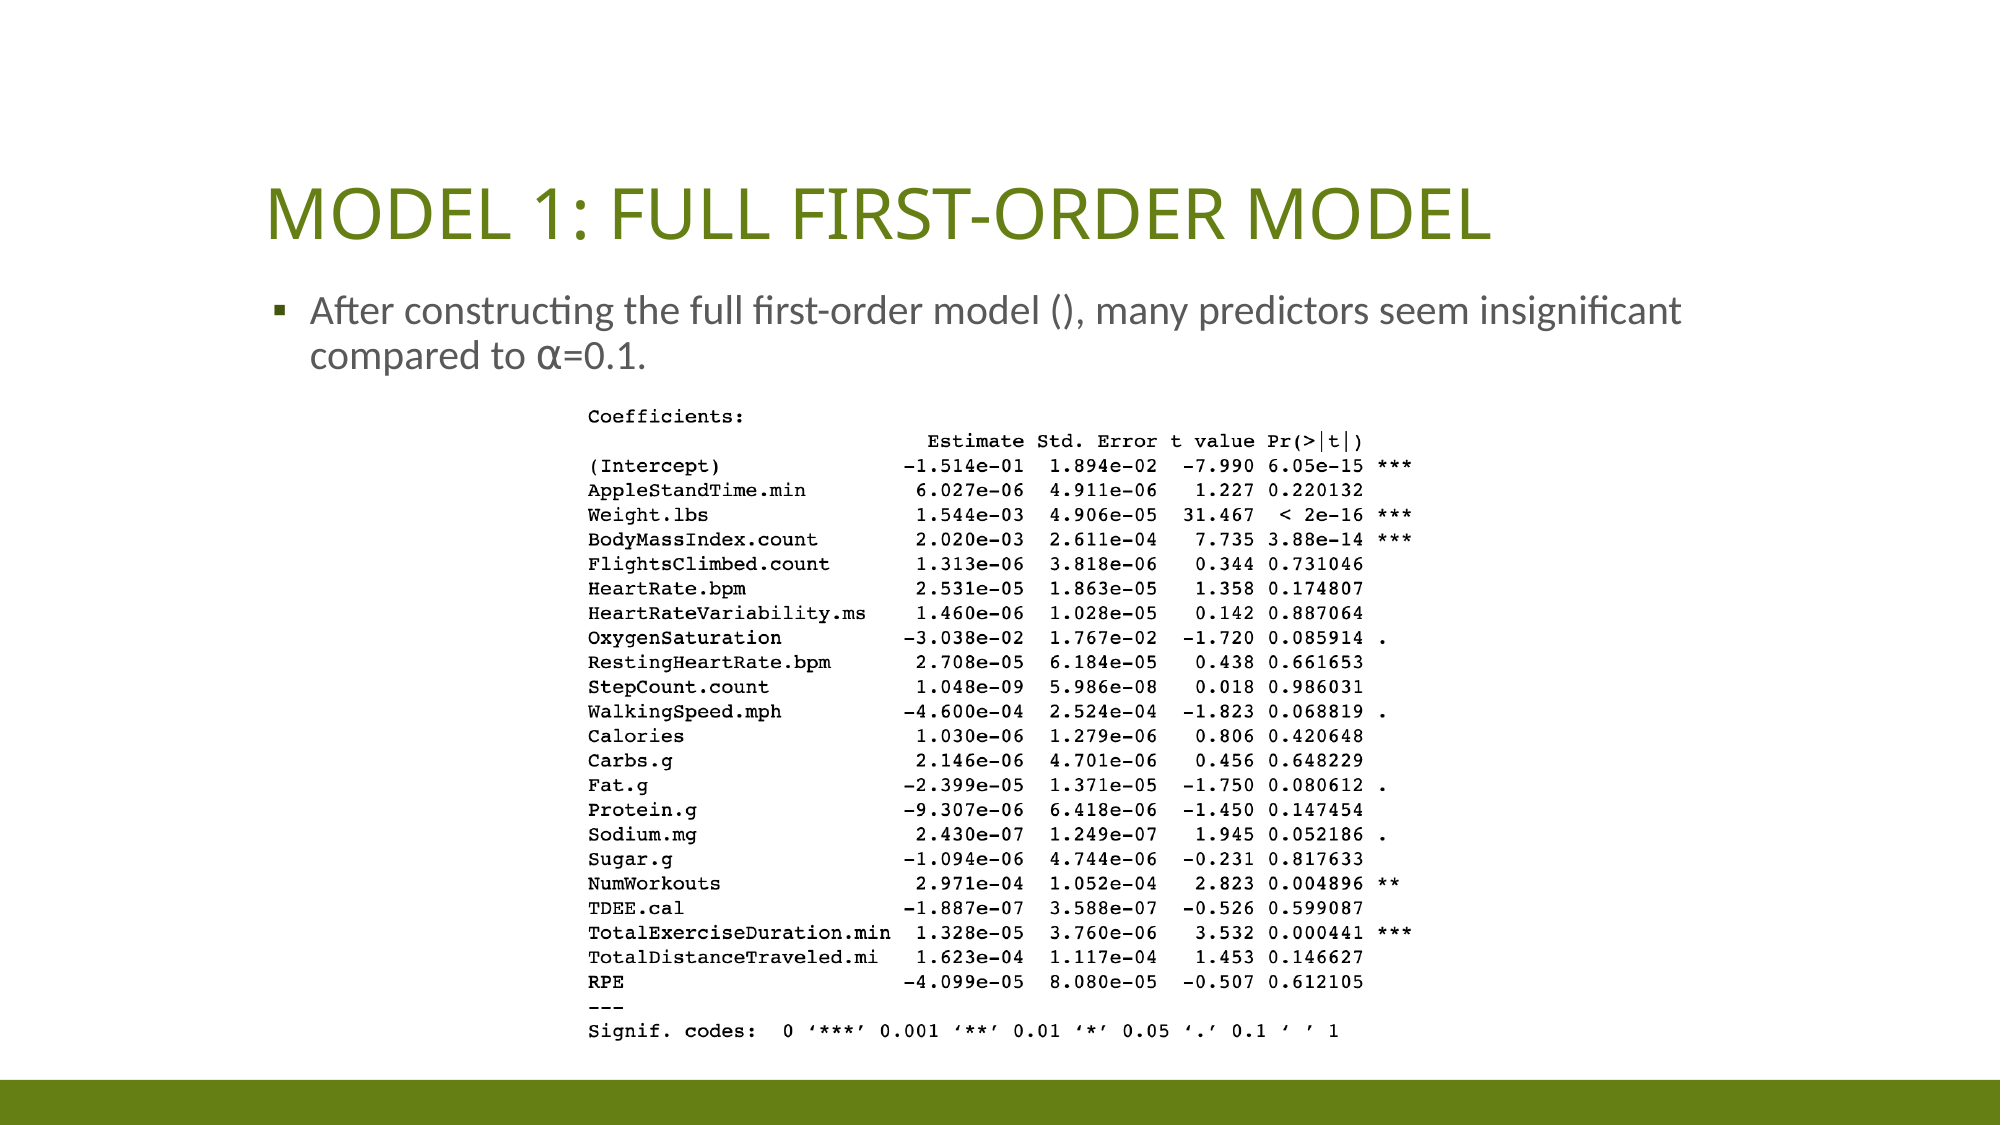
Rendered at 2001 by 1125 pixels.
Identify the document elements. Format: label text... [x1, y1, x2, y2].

picture [582, 399, 1418, 1054]
title Model 1: Full first-order model [249, 75, 1750, 263]
